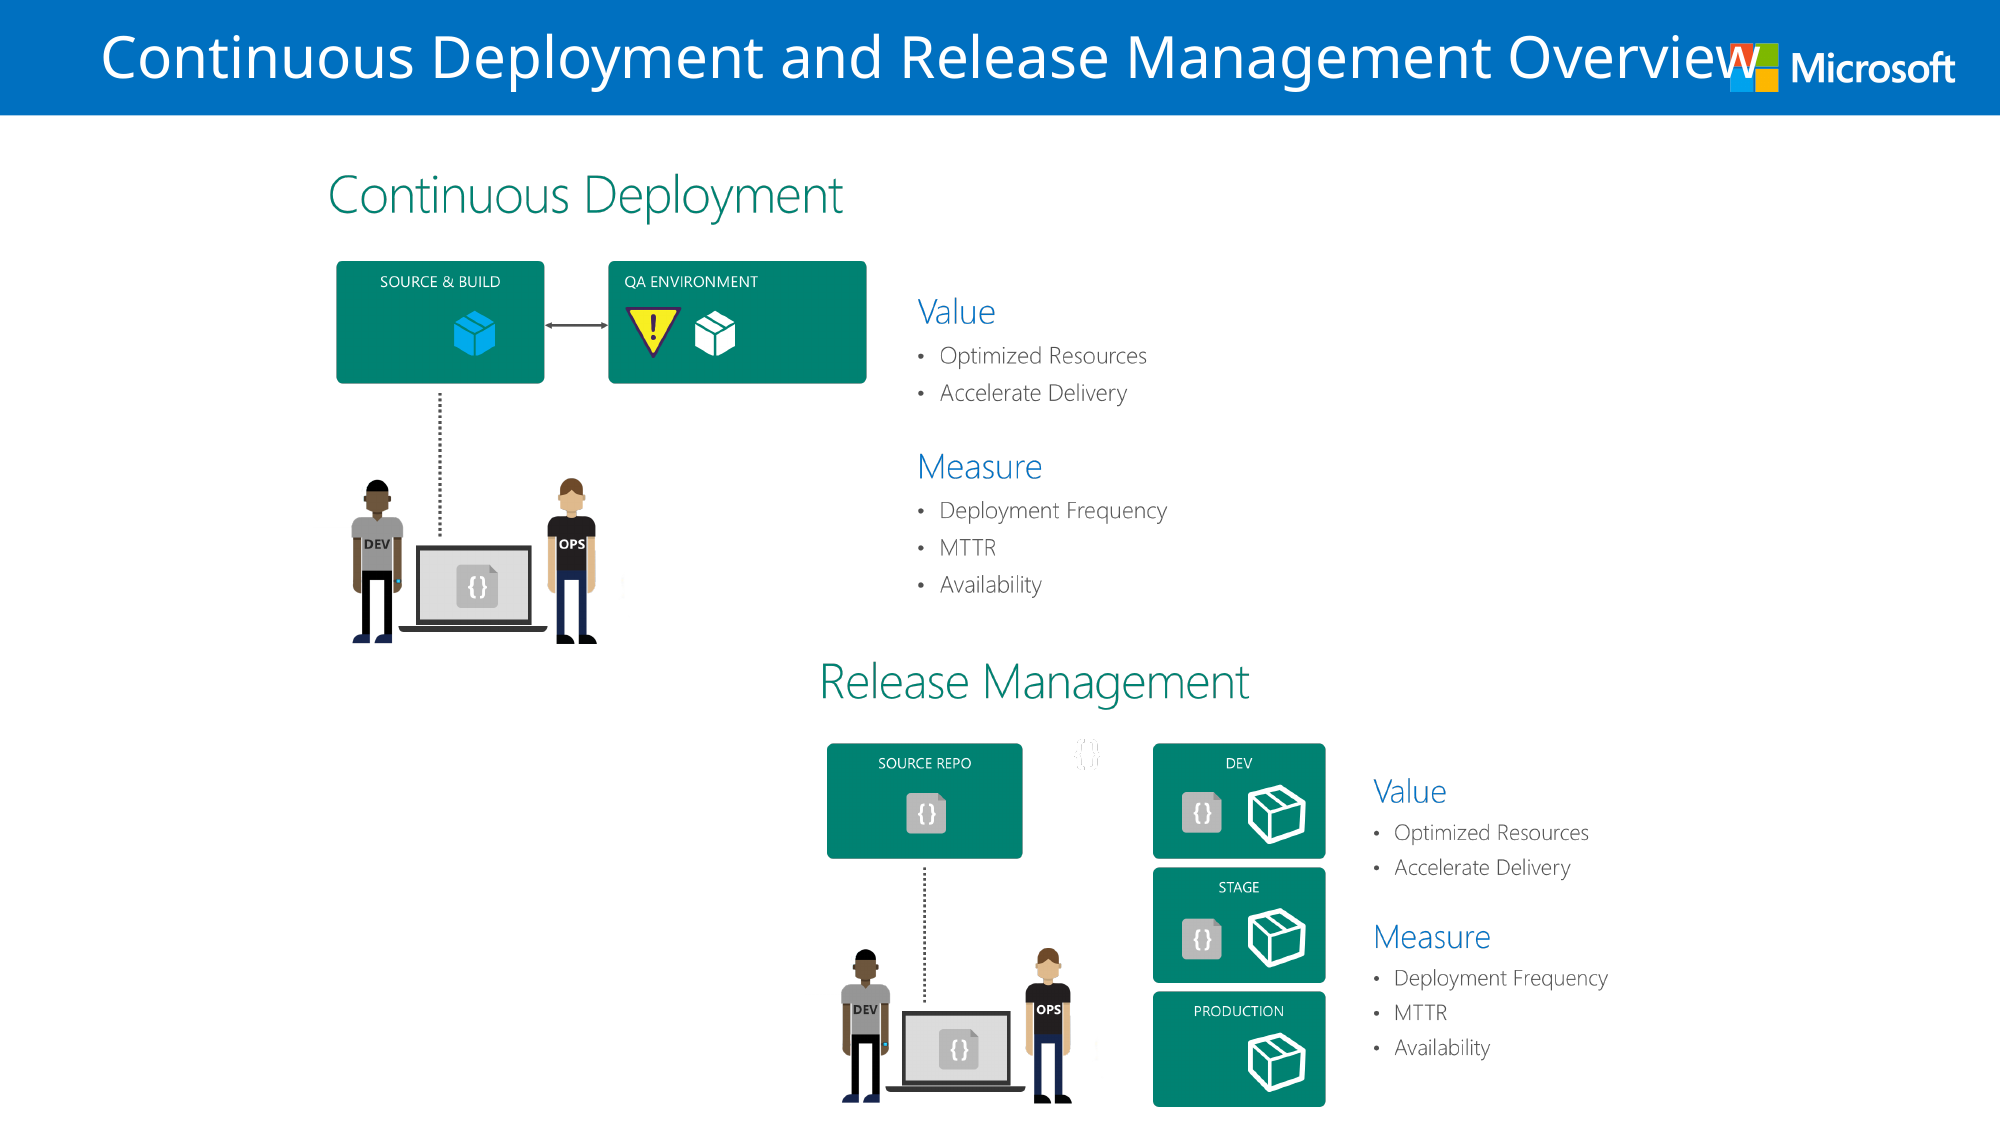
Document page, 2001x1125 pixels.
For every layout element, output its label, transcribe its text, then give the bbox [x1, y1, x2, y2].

title Continuous Deployment and Release Management Overview [100, 0, 1802, 122]
picture [1802, 14, 1986, 121]
picture [300, 160, 1668, 1110]
